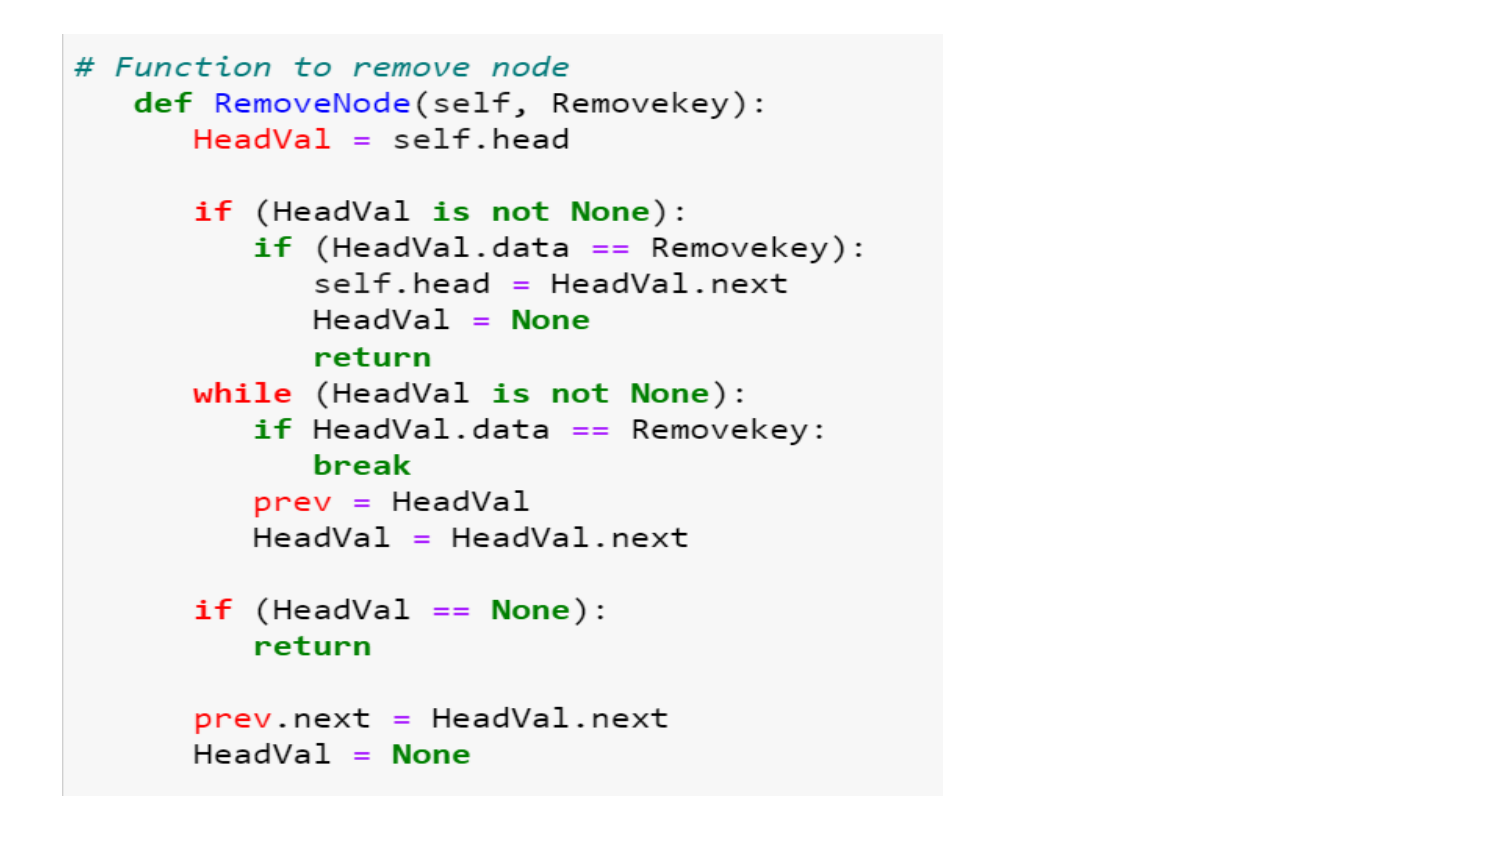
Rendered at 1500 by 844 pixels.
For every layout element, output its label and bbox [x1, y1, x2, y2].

picture [62, 34, 943, 796]
